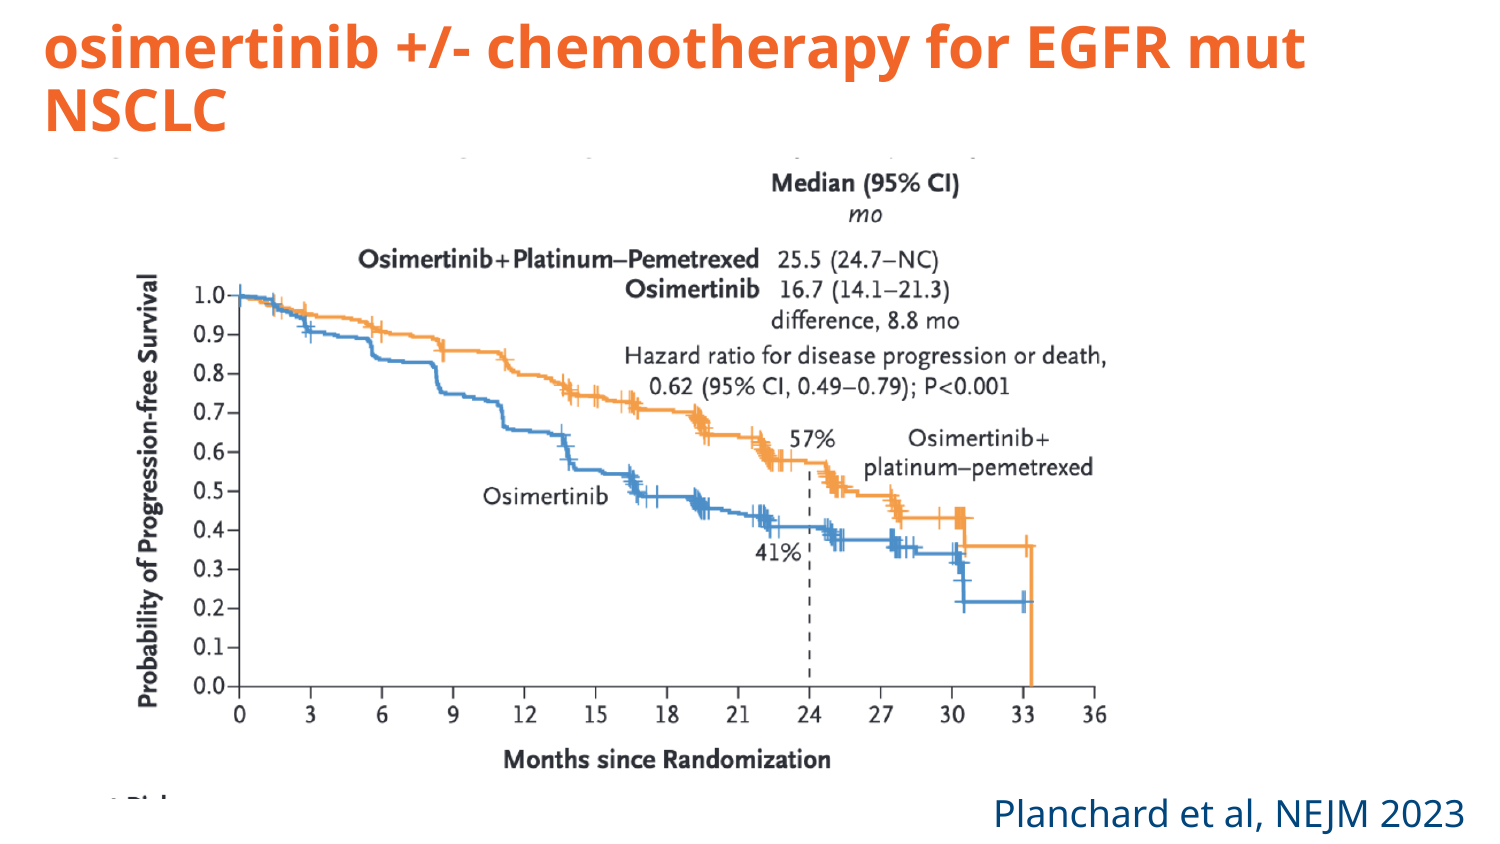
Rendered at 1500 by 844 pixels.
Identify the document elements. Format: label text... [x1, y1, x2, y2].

text_box Planchard et al, NEJM 2023 [978, 783, 1481, 843]
picture [105, 0, 1126, 844]
title osimertinib +/- chemotherapy for EGFR mut NSCLC [936, 0, 1468, 164]
title osimertinib +/- chemotherapy for EGFR mut NSCLC [32, 0, 294, 164]
